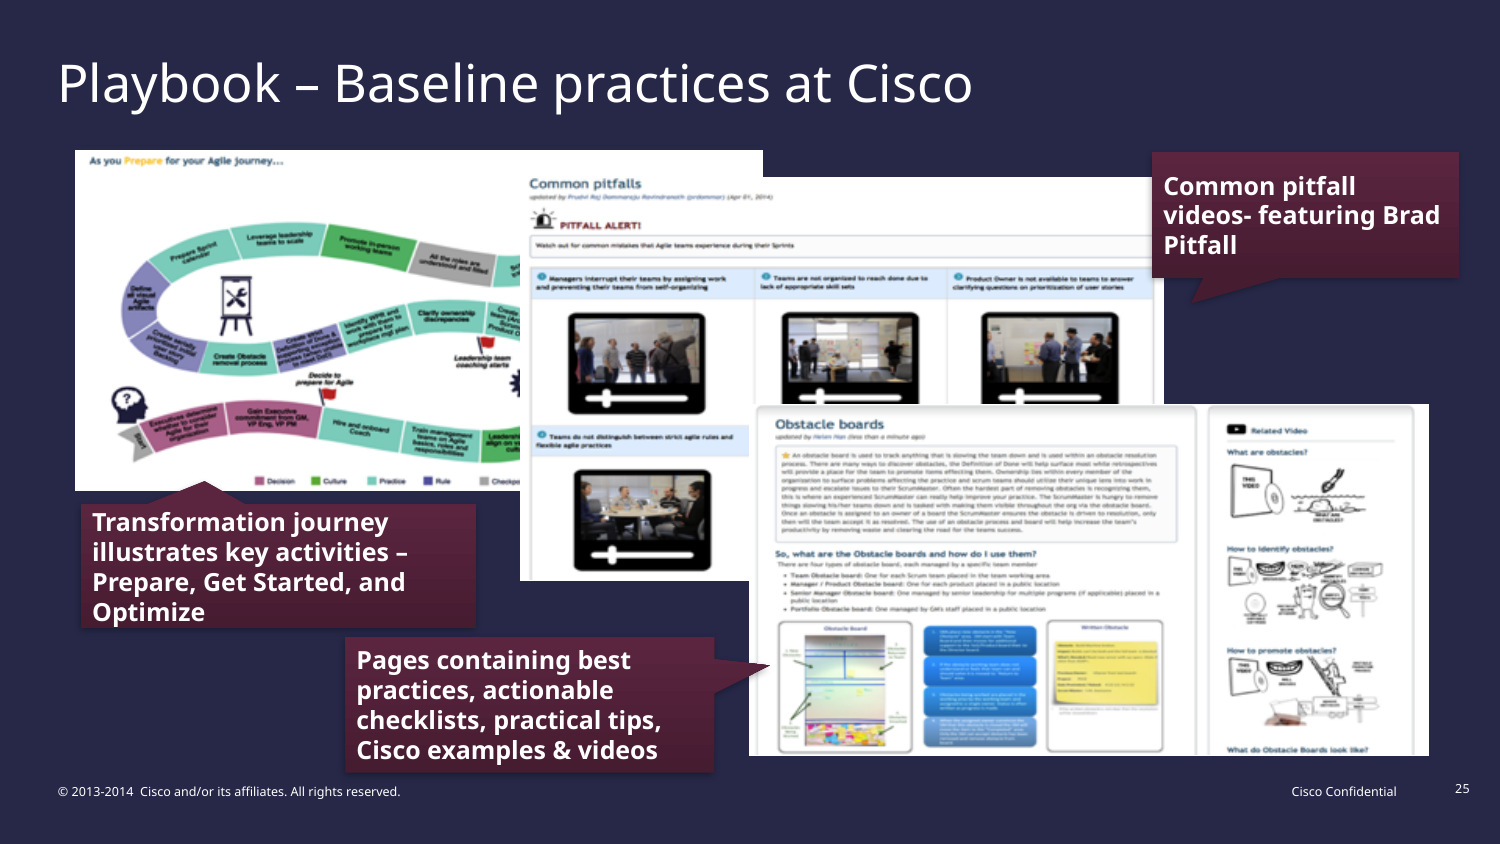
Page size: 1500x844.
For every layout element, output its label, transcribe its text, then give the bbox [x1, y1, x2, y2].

picture [75, 151, 1430, 757]
text_box Common pitfall videos- featuring Brad Pitfall [1152, 151, 1460, 304]
text_box Transformation journey illustrates key activities – Prepare, Get Started, and Optimize [80, 499, 477, 629]
title Playbook – Baseline practices at Cisco [42, 49, 1464, 170]
text_box Pages containing best practices, actionable checklists, practical tips, Cisco examples & videos [345, 636, 743, 773]
